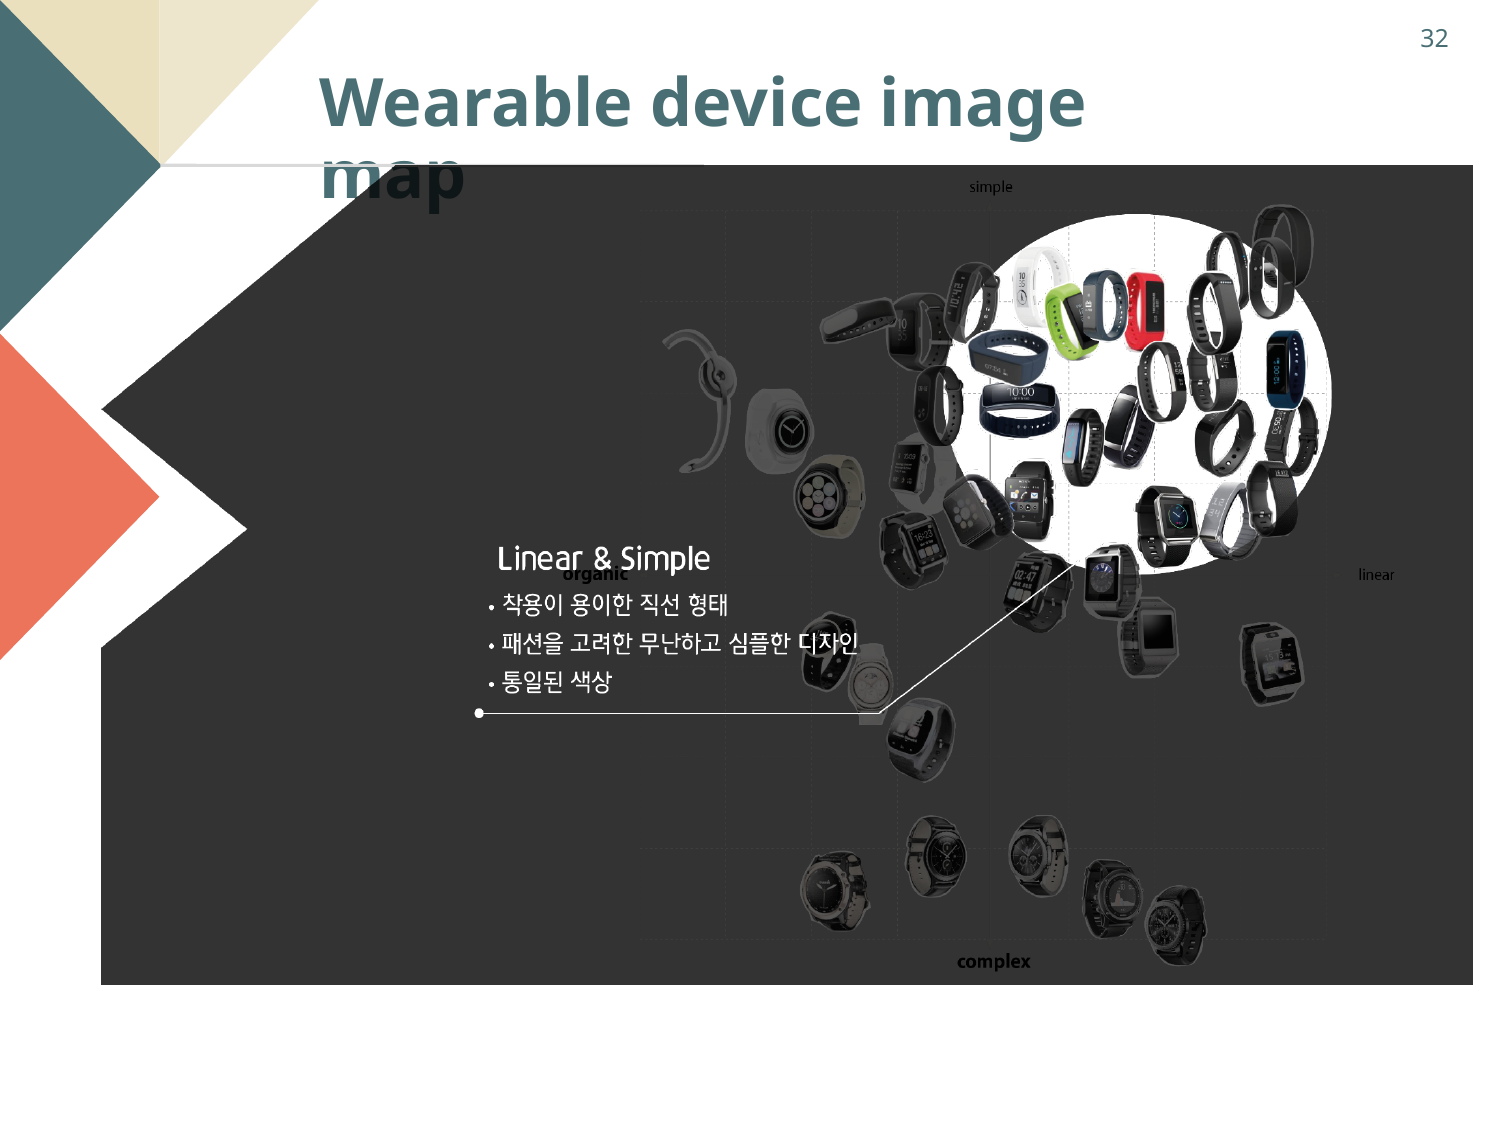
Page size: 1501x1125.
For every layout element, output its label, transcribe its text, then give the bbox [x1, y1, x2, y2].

text_box Wearable device image map [304, 61, 1252, 149]
picture [12, 165, 1473, 985]
text_box 32 [1369, 14, 1501, 60]
